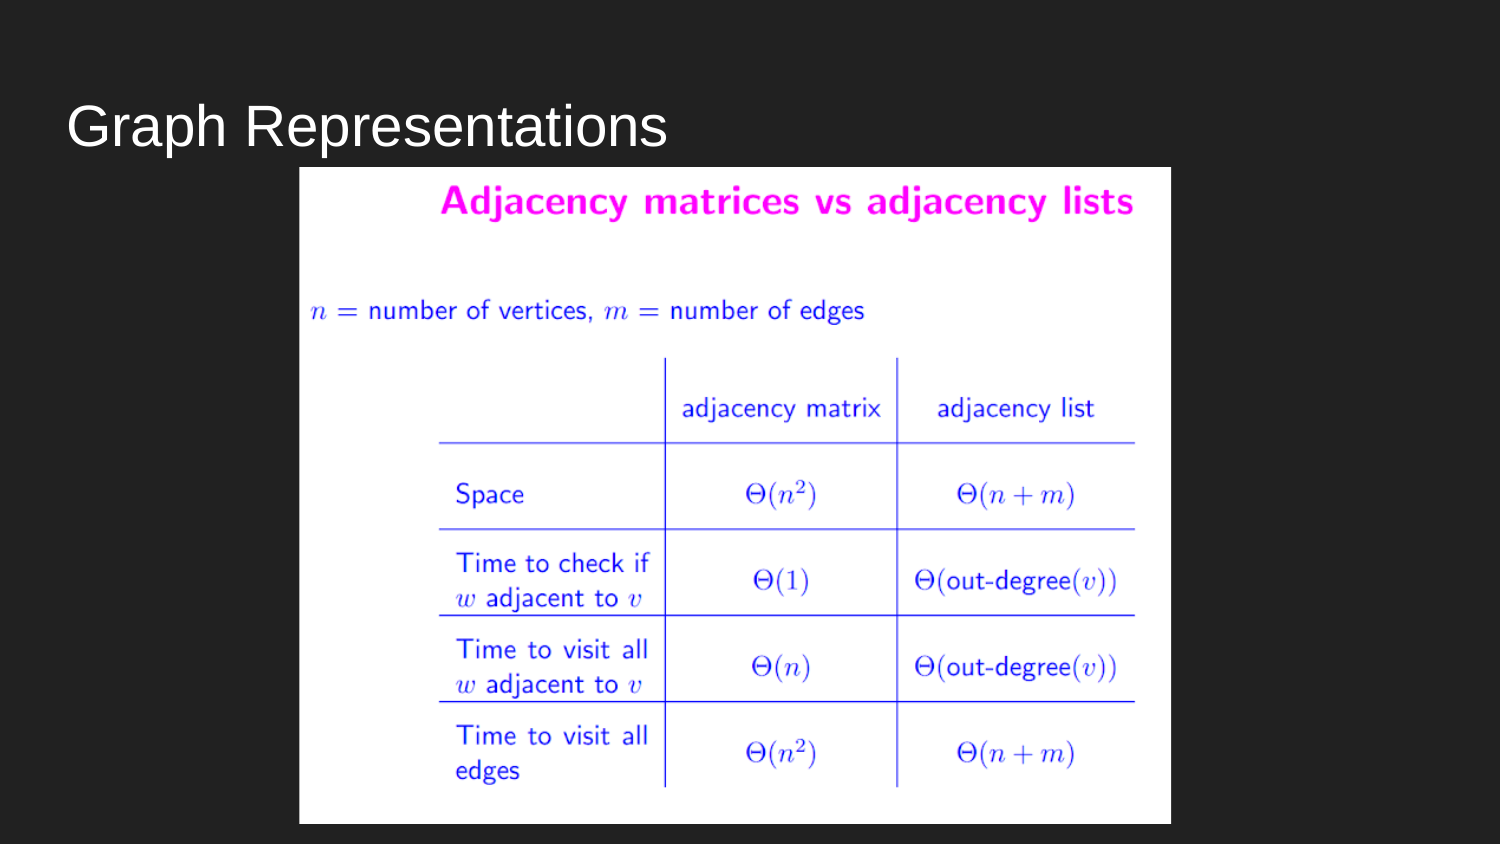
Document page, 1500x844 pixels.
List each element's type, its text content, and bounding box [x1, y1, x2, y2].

title Graph Representations [51, 72, 1449, 167]
picture [299, 166, 1172, 825]
